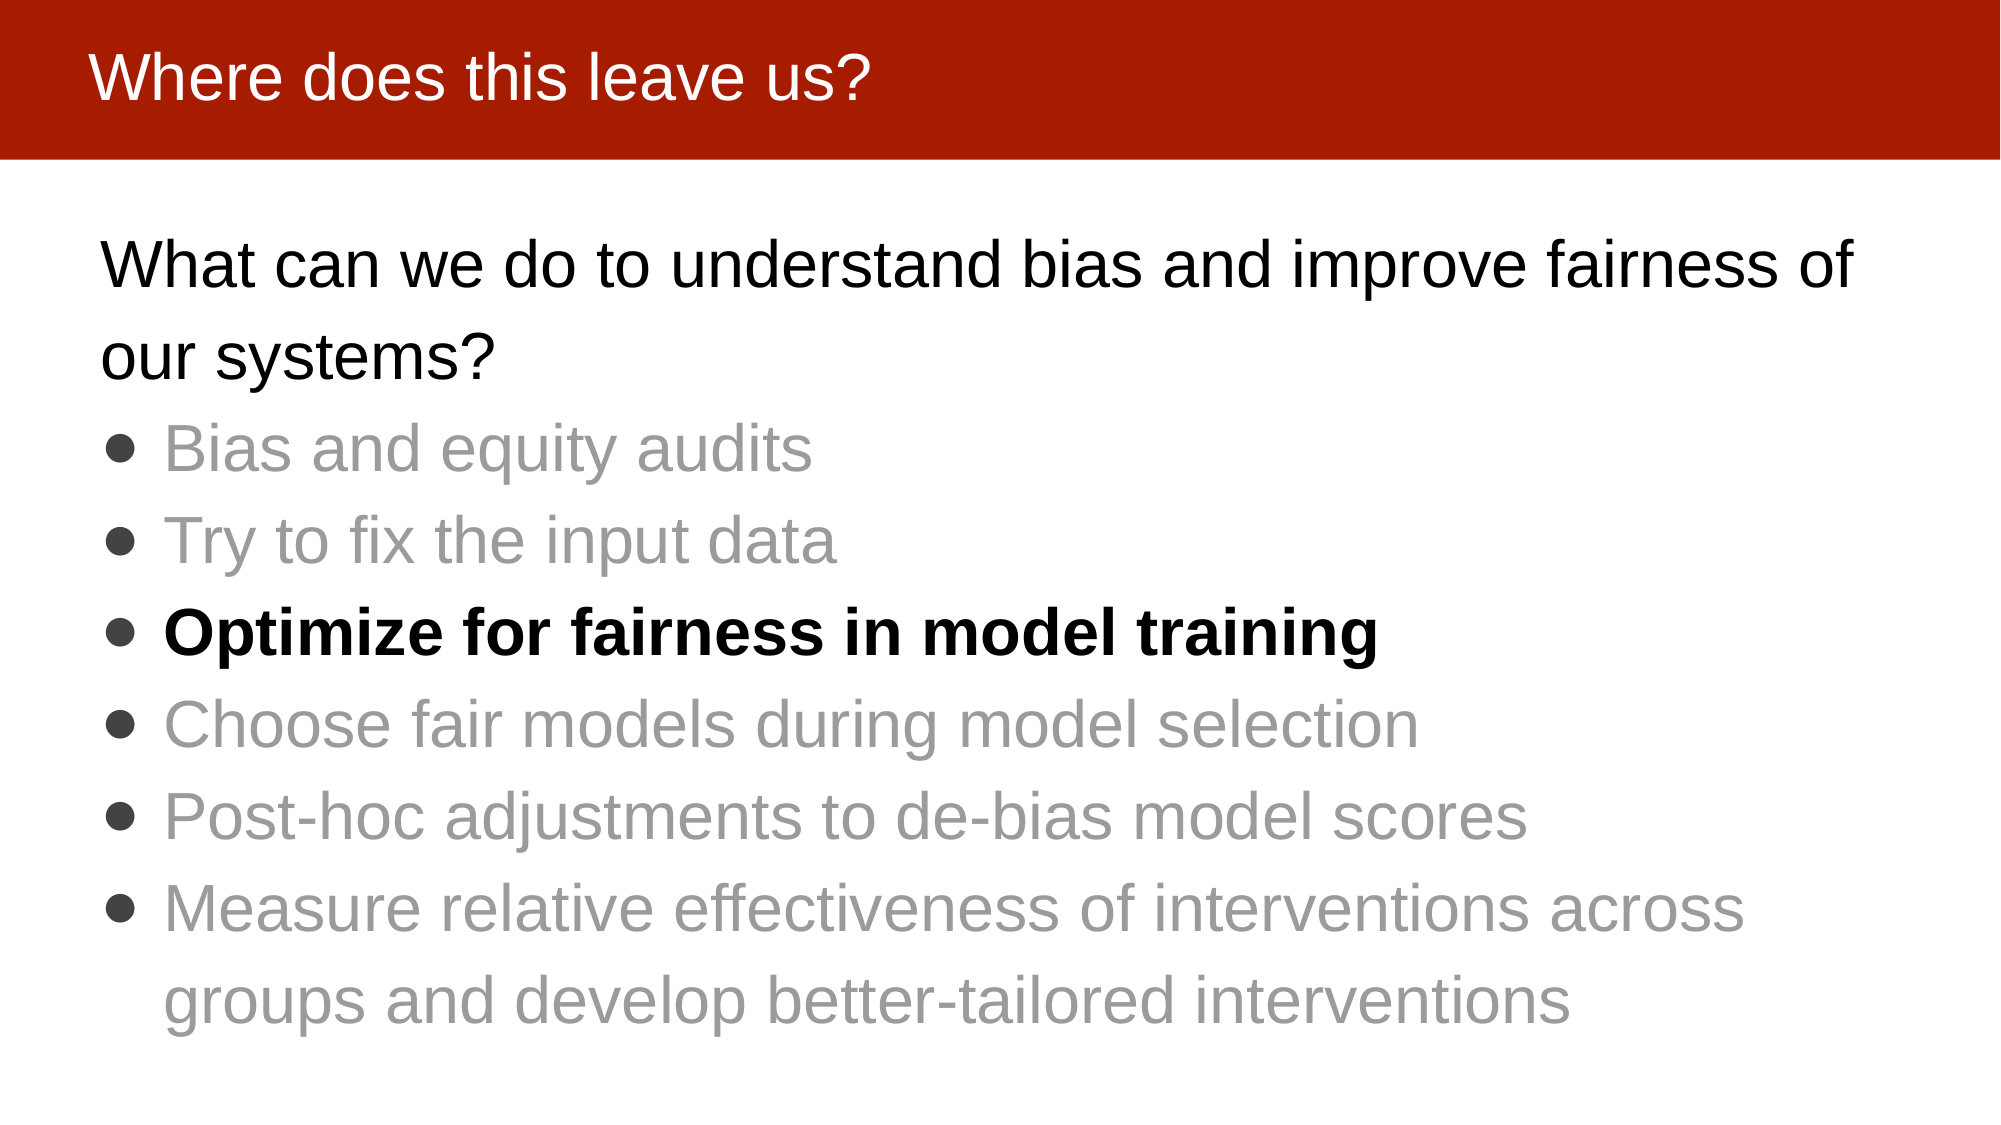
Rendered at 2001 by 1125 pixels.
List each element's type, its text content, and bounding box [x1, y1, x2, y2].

title Where does this leave us? [68, 14, 1932, 140]
list What can we do to understand bias and improve fairness of our systems? Bias and equity audits Try to fix the input data Optimize for fairness in model training Choose fair models during model selection Post-hoc adjustments to de-bias model scores Measure relative effectiveness of interventions across groups and develop better-tailored interventions [68, 188, 1932, 1056]
